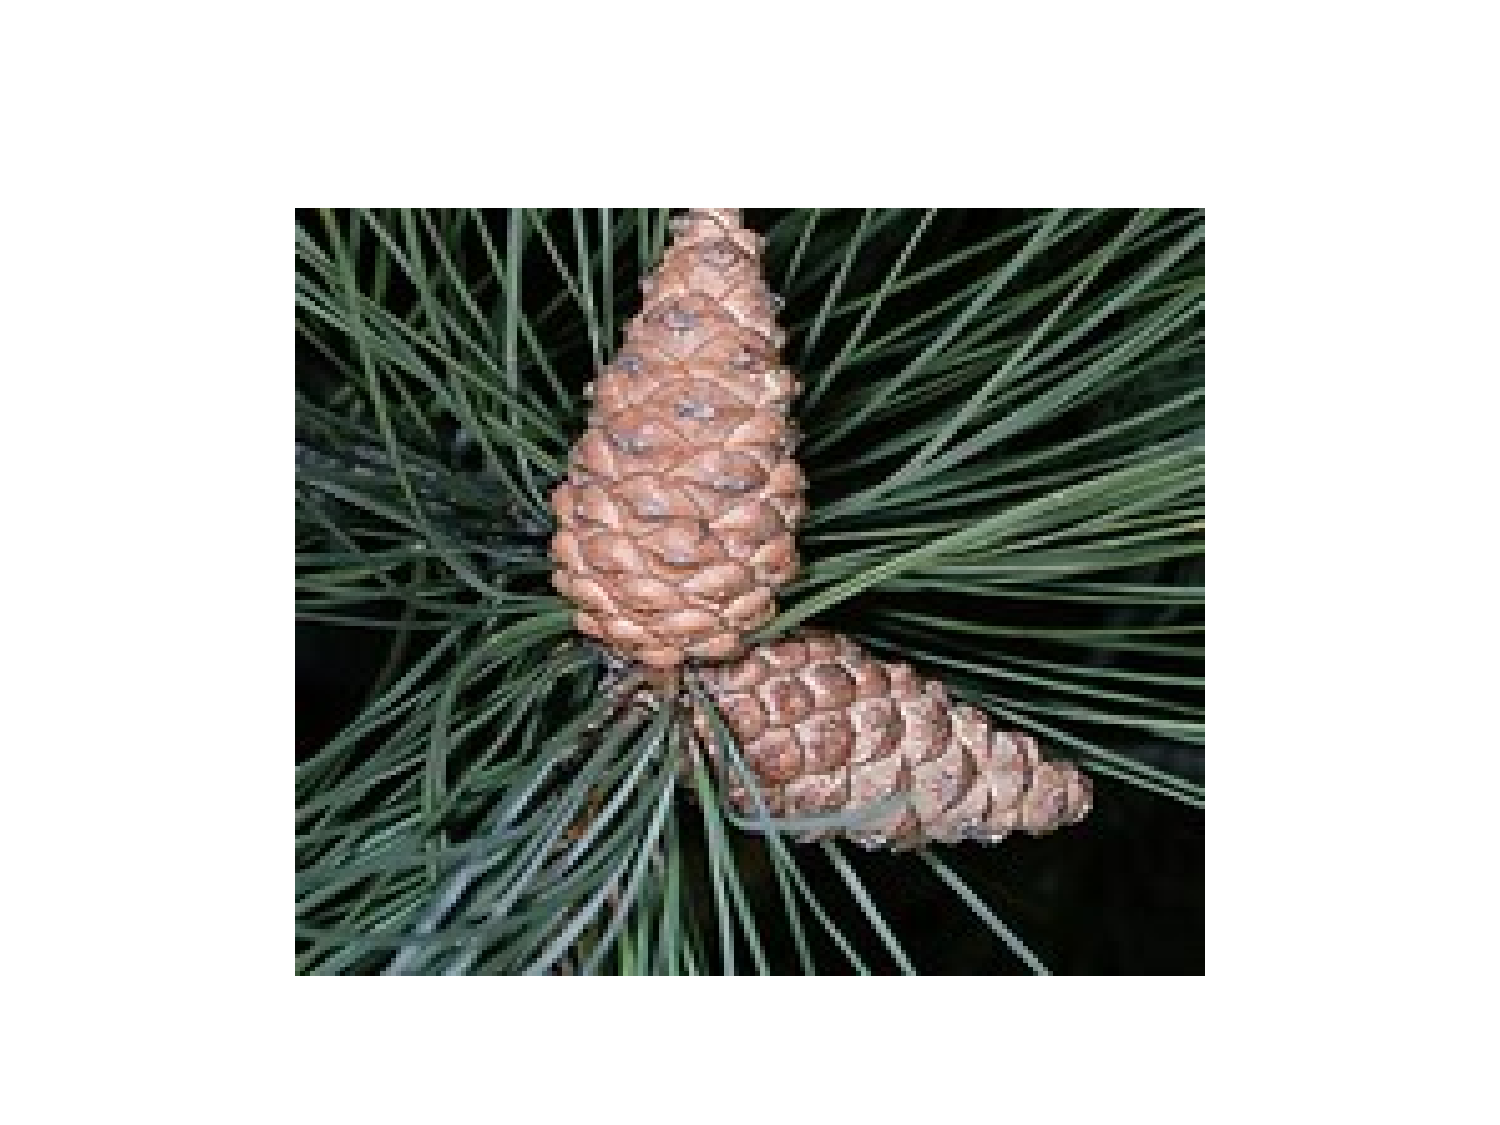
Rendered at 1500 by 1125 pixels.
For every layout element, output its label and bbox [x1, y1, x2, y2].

picture [294, 207, 1205, 977]
